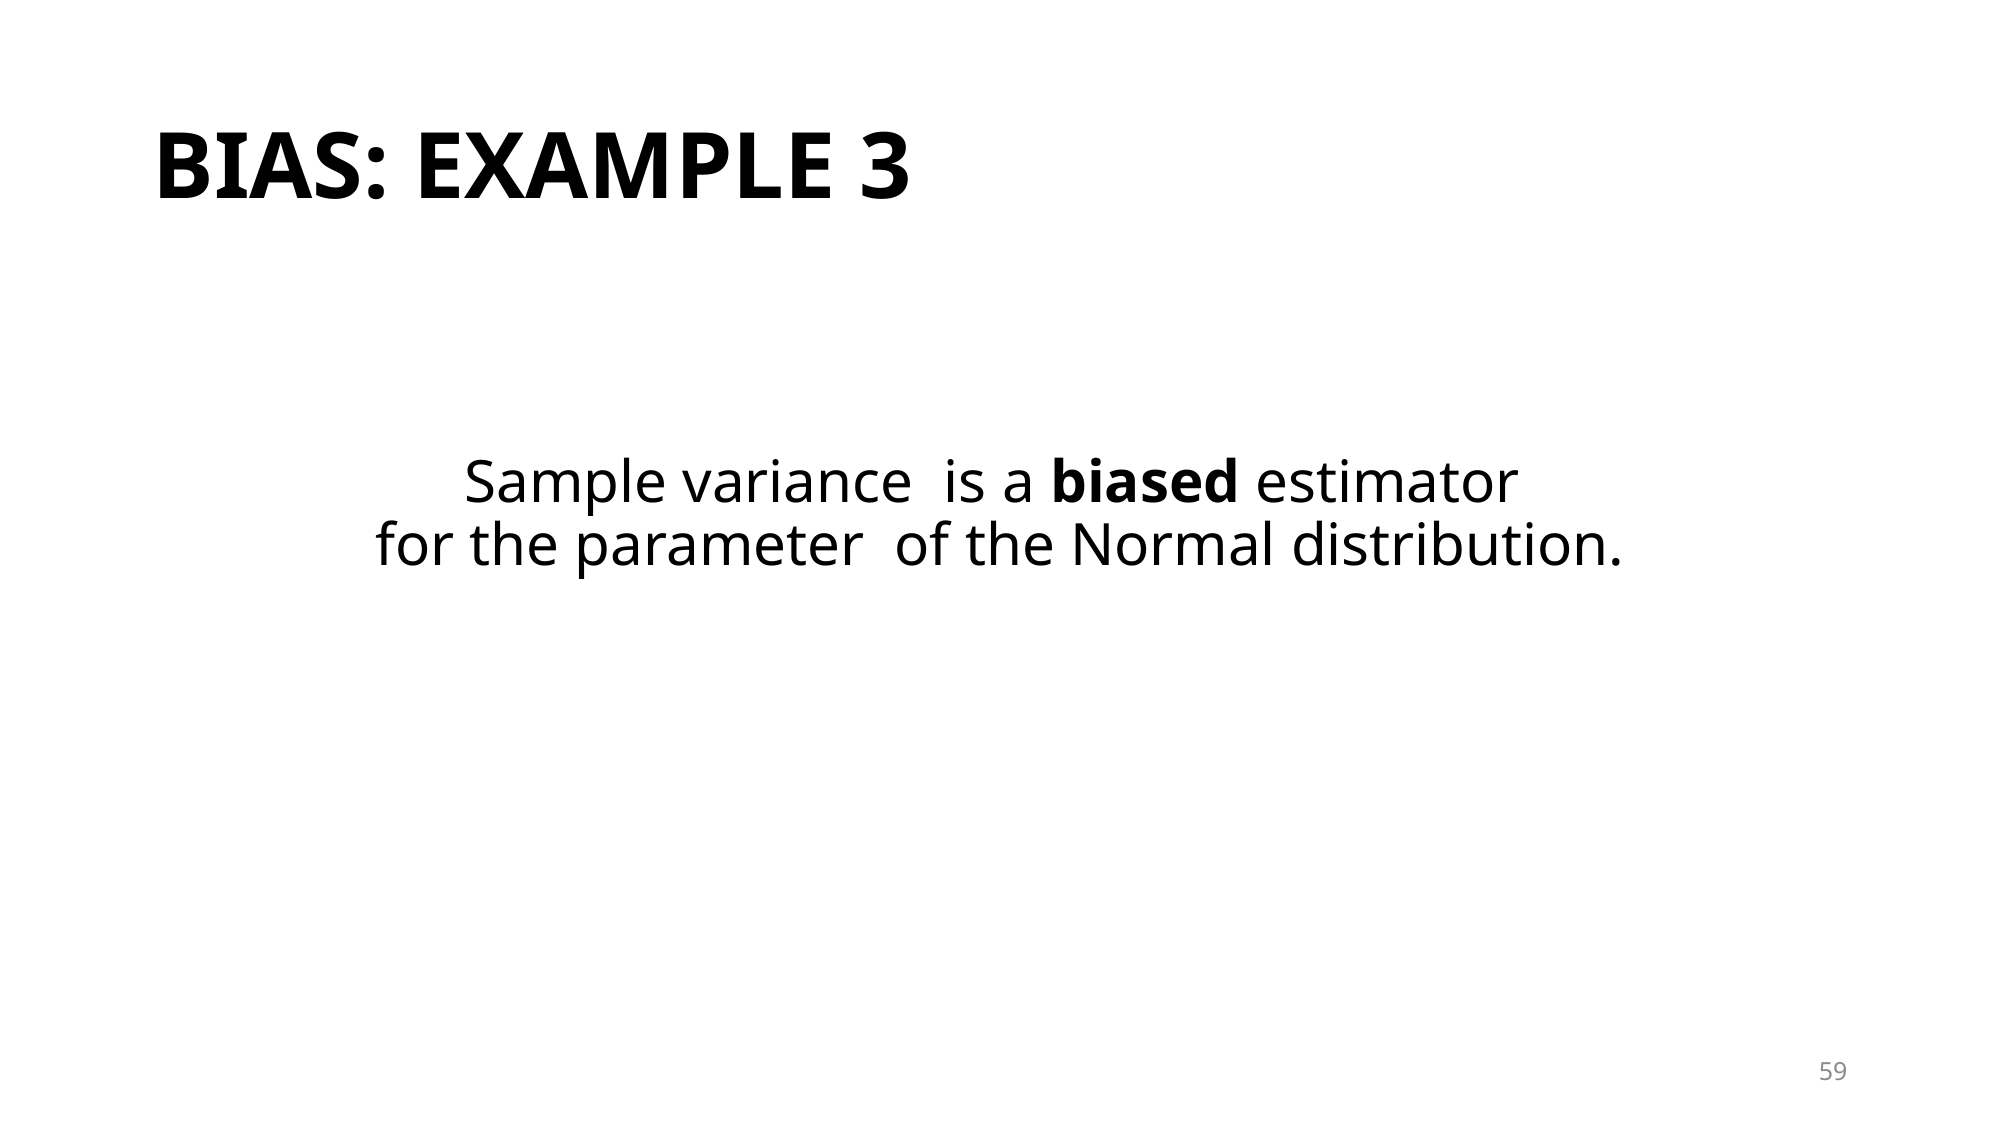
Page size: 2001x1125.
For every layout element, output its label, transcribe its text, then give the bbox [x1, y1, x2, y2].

slide_number 59 [1412, 1042, 1863, 1103]
title BIAS: EXAMPLE 3 [137, 59, 1863, 278]
